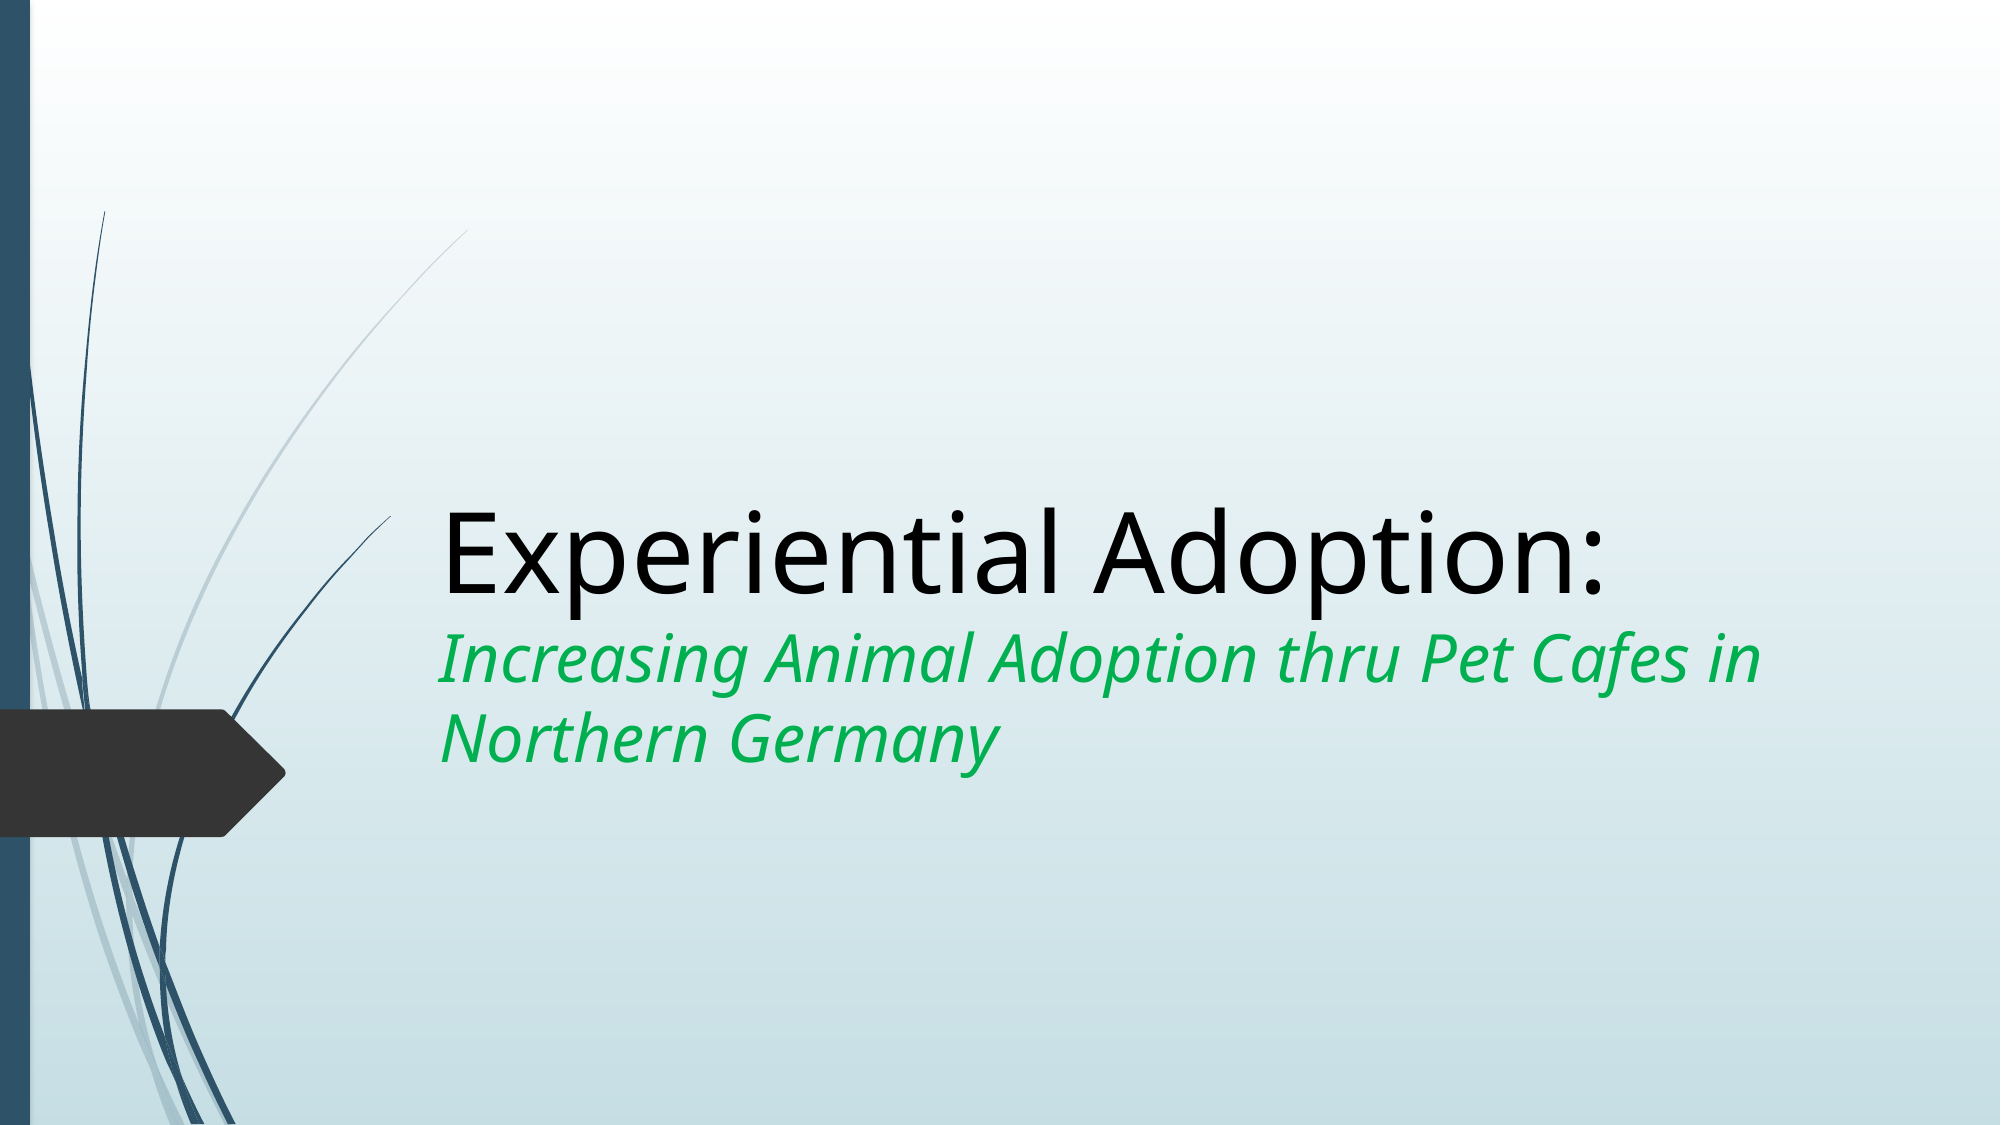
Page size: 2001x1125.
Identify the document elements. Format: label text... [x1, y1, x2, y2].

title Experiential Adoption: Increasing Animal Adoption thru Pet Cafes in Northern Germany [424, 243, 1888, 784]
